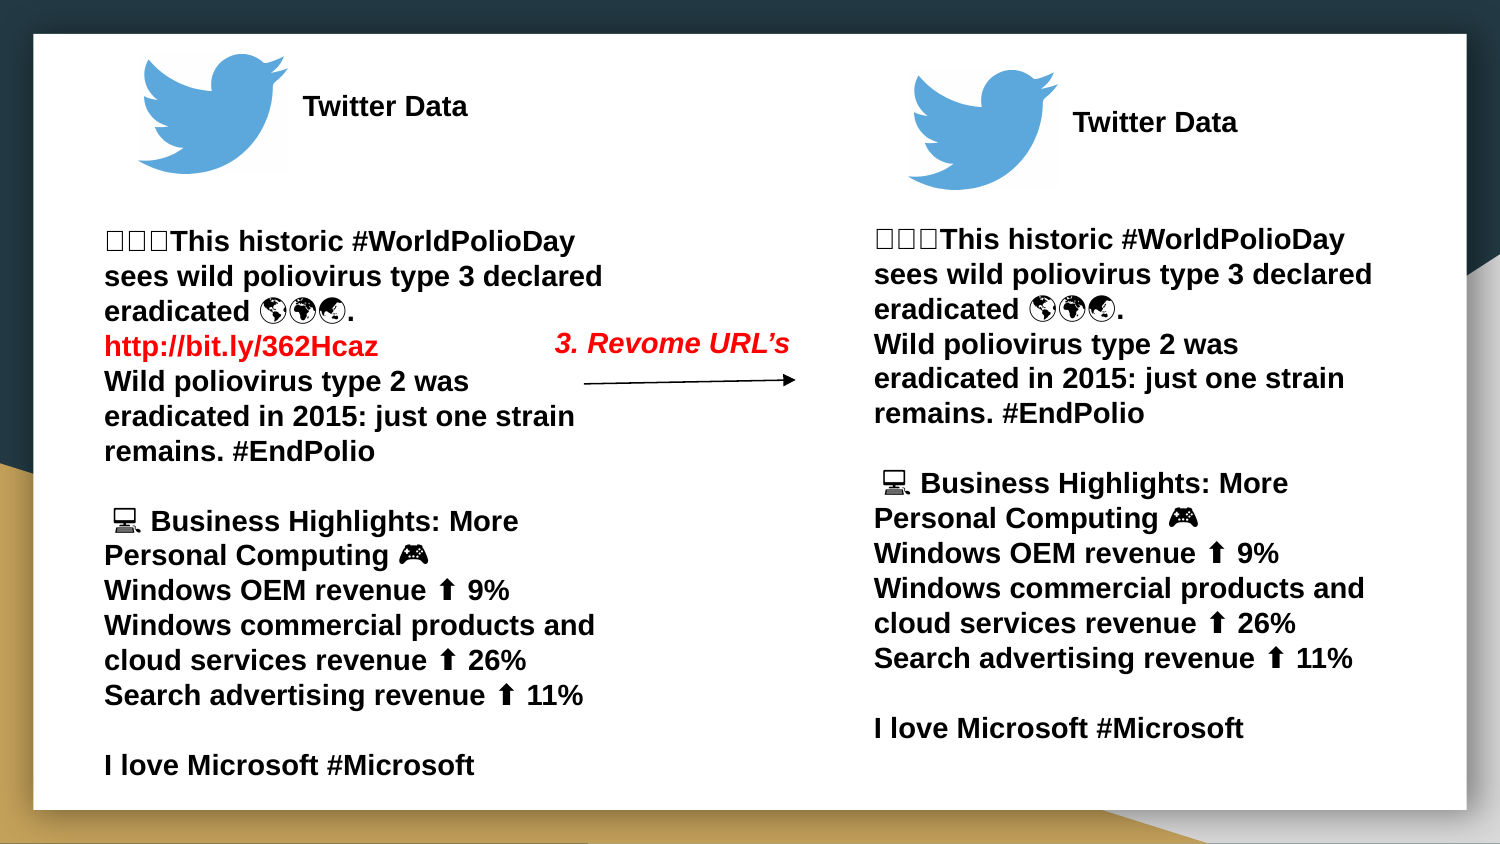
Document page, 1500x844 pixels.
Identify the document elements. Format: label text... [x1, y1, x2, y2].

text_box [583, 379, 796, 385]
text_box Twitter Data [293, 72, 574, 156]
text_box 3. Revome URL’s [539, 309, 809, 380]
text_box Twitter Data [1062, 88, 1344, 172]
text_box 👏👏👏This historic #WorldPolioDay sees wild poliovirus type 3 declared eradicated 🌎🌍🌏. Wild poliovirus type 2 was eradicated in 2015: just one strain remains. #EndPolio 💻 Business Highlights: More Personal Computing 🎮 Windows OEM revenue ⬆️ 9% Windows commercial products and cloud services revenue ⬆️ 26% Search advertising revenue ⬆ 11% I love Microsoft #Microsoft [858, 205, 1393, 774]
text_box 👏👏👏This historic #WorldPolioDay sees wild poliovirus type 3 declared eradicated 🌎🌍🌏. http://bit.ly/362Hcaz Wild poliovirus type 2 was eradicated in 2015: just one strain remains. #EndPolio 💻 Business Highlights: More Personal Computing 🎮 Windows OEM revenue ⬆️ 9% Windows commercial products and cloud services revenue ⬆️ 26% Search advertising revenue ⬆ 11% I love Microsoft #Microsoft [89, 207, 623, 750]
picture [138, 54, 288, 175]
picture [907, 70, 1058, 190]
